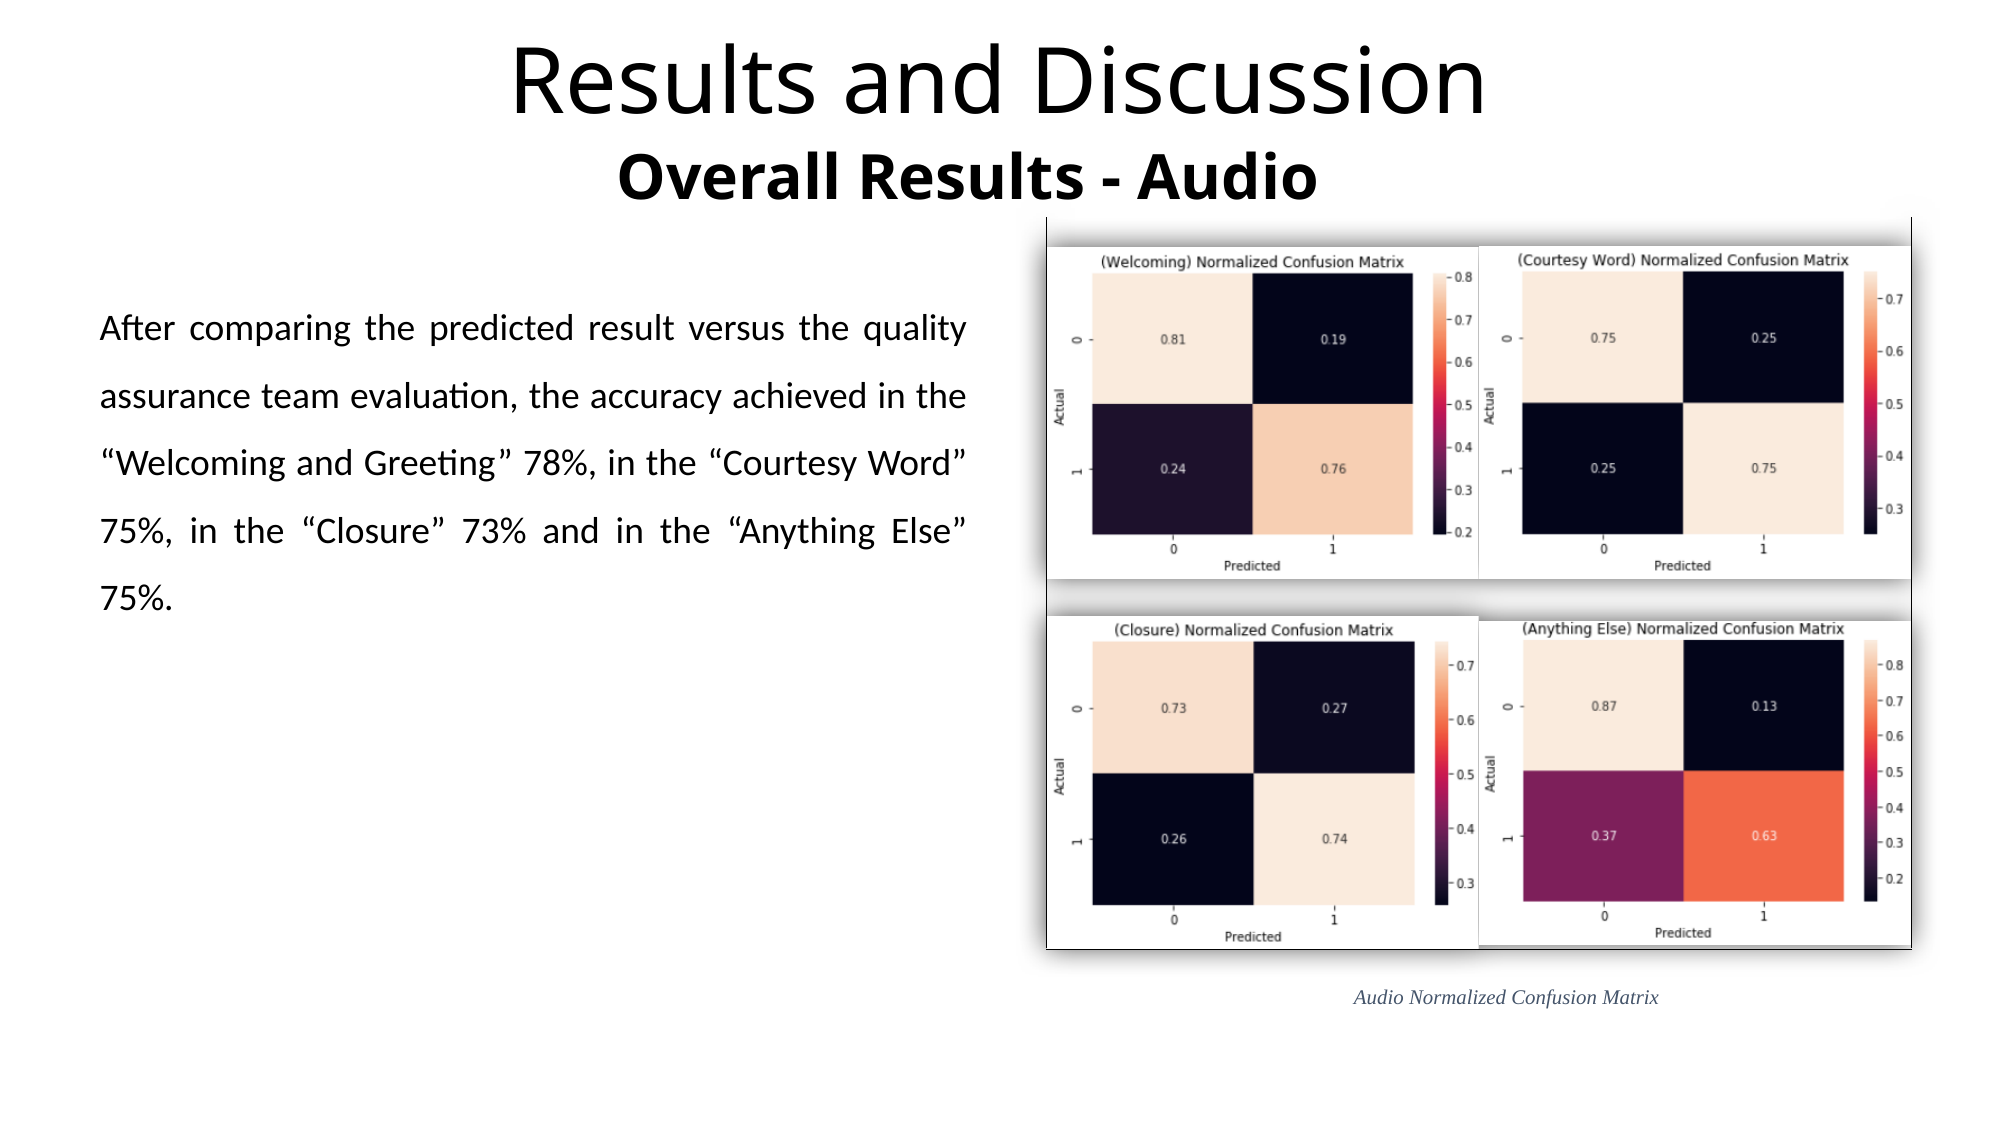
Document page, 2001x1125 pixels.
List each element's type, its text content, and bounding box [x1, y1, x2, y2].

text_box Overall Results - Audio [182, 92, 1604, 220]
text_box Results and Discussion [324, 0, 1676, 139]
picture [1045, 217, 1916, 1017]
text_box After comparing the predicted result versus the quality assurance team evaluation, the accuracy achieved in the “Welcoming and Greeting” 78%, in the “Courtesy Word” 75%, in the “Closure” 73% and in the “Anything Else” 75%. [84, 273, 983, 626]
